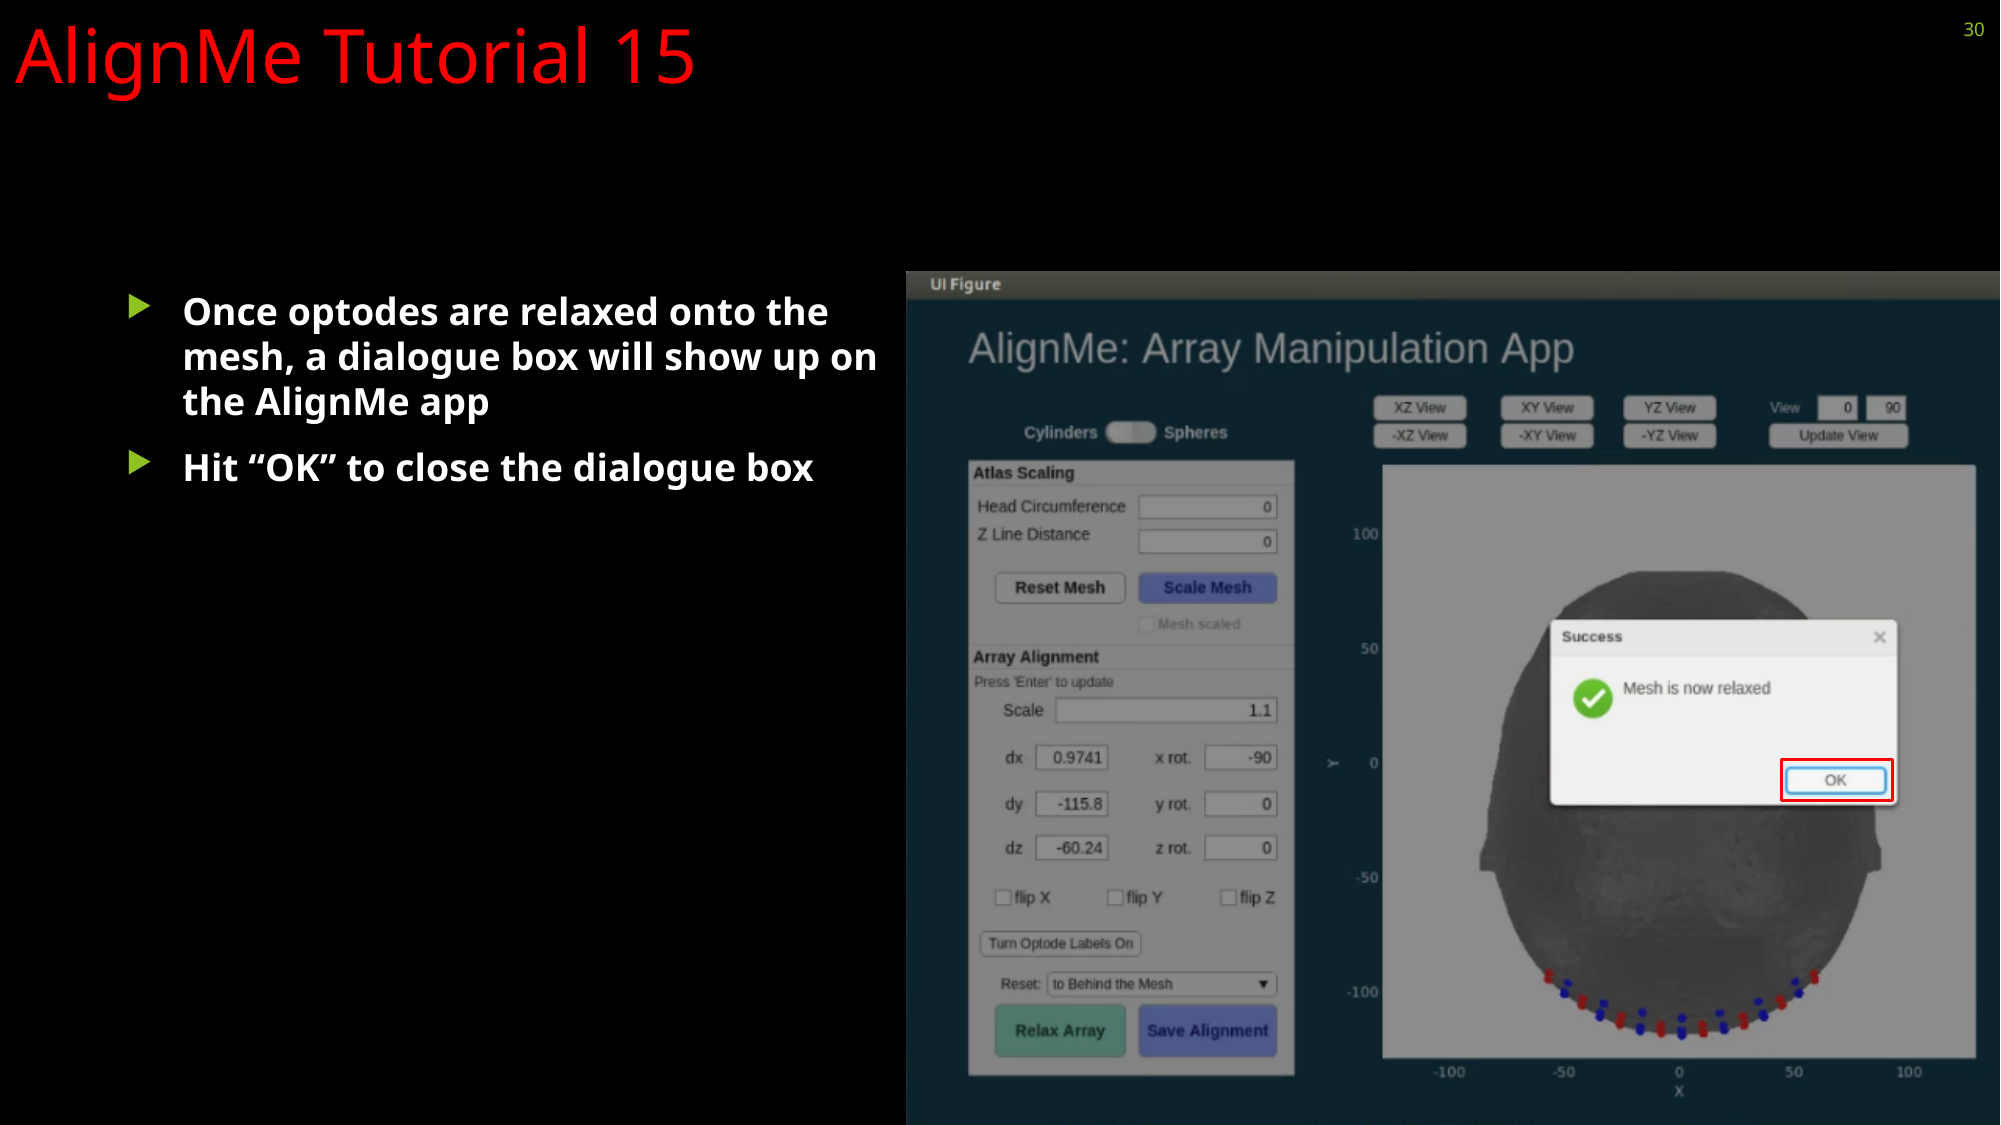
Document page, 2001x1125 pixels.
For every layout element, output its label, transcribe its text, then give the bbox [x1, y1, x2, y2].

list Once optodes are relaxed onto the mesh, a dialogue box will show up on the AlignMe app Hit “OK” to close the dialogue box [111, 280, 900, 723]
slide_number 30 [1887, 0, 2000, 60]
title AlignMe Tutorial 15 [0, 0, 1872, 218]
picture [905, 270, 2000, 1125]
